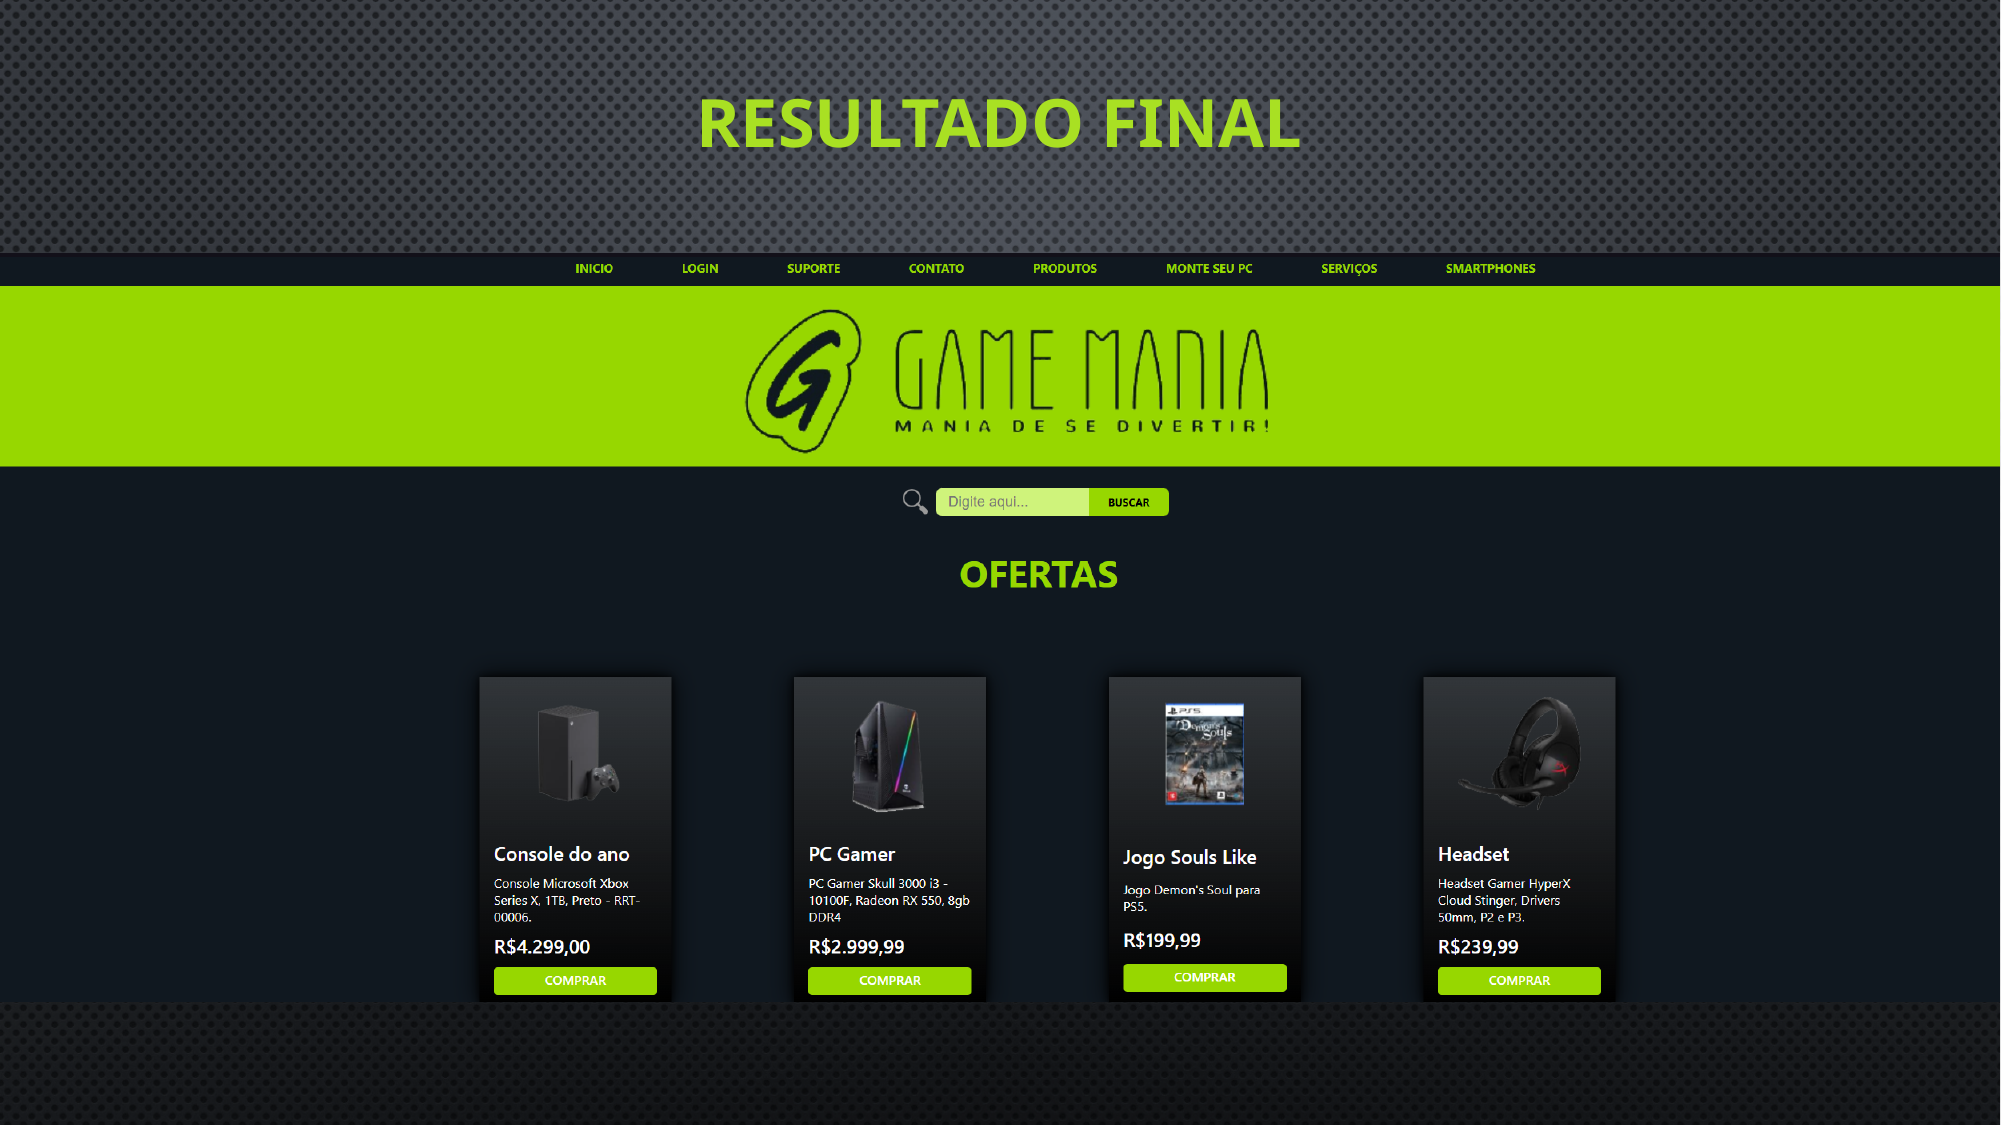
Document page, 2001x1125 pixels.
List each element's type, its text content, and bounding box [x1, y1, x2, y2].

picture [0, 253, 2000, 1002]
title Resultado final [606, 37, 1394, 205]
